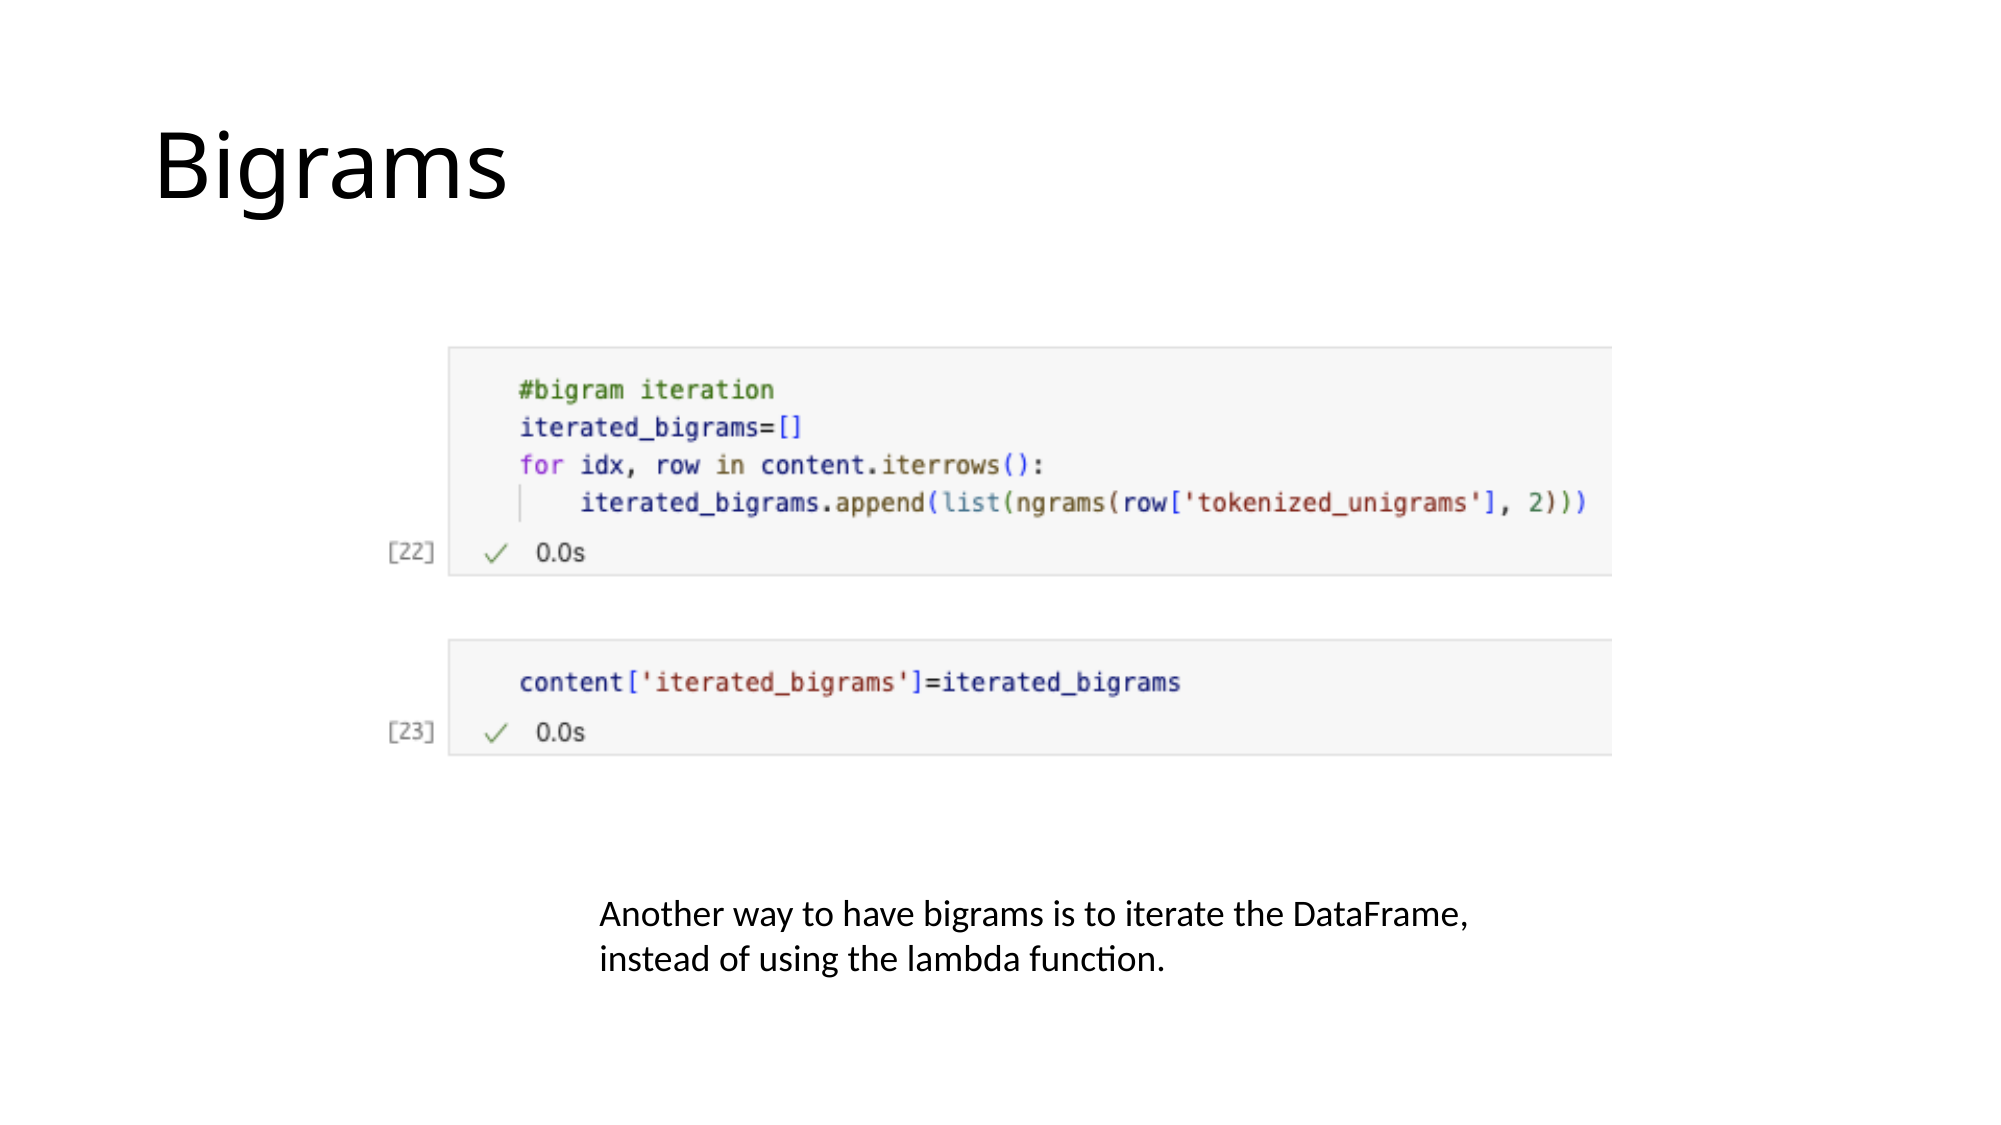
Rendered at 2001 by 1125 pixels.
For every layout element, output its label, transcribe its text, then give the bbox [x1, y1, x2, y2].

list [388, 324, 1612, 769]
title Bigrams [137, 59, 1863, 278]
text_box Another way to have bigrams is to iterate the DataFrame, instead of using the lambda function. [584, 881, 1485, 986]
